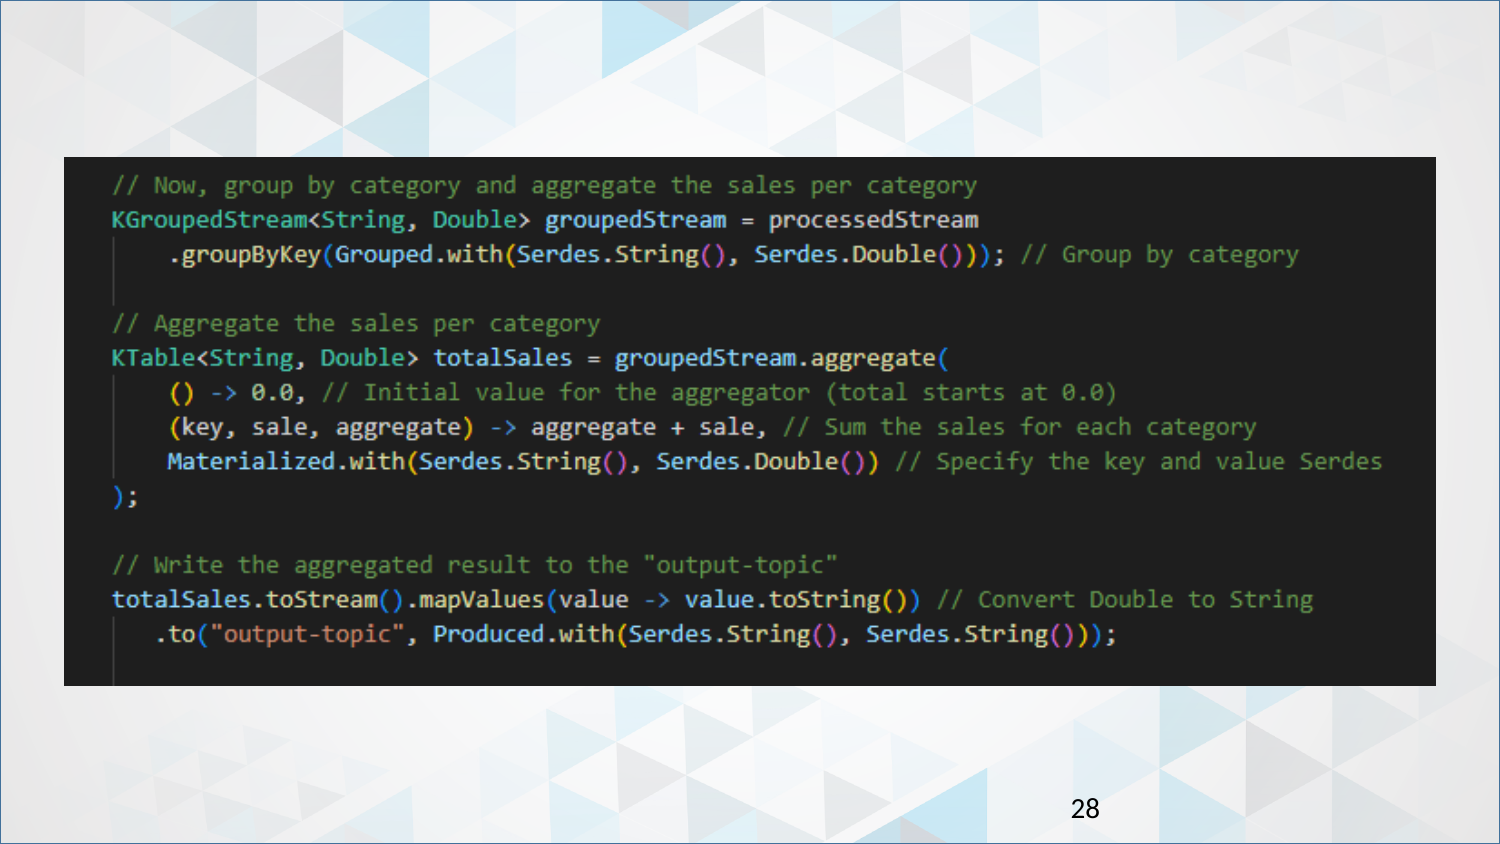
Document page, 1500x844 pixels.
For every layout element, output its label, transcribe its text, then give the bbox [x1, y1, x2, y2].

picture [63, 157, 1437, 687]
slide_number ‹#› [1059, 783, 1397, 829]
